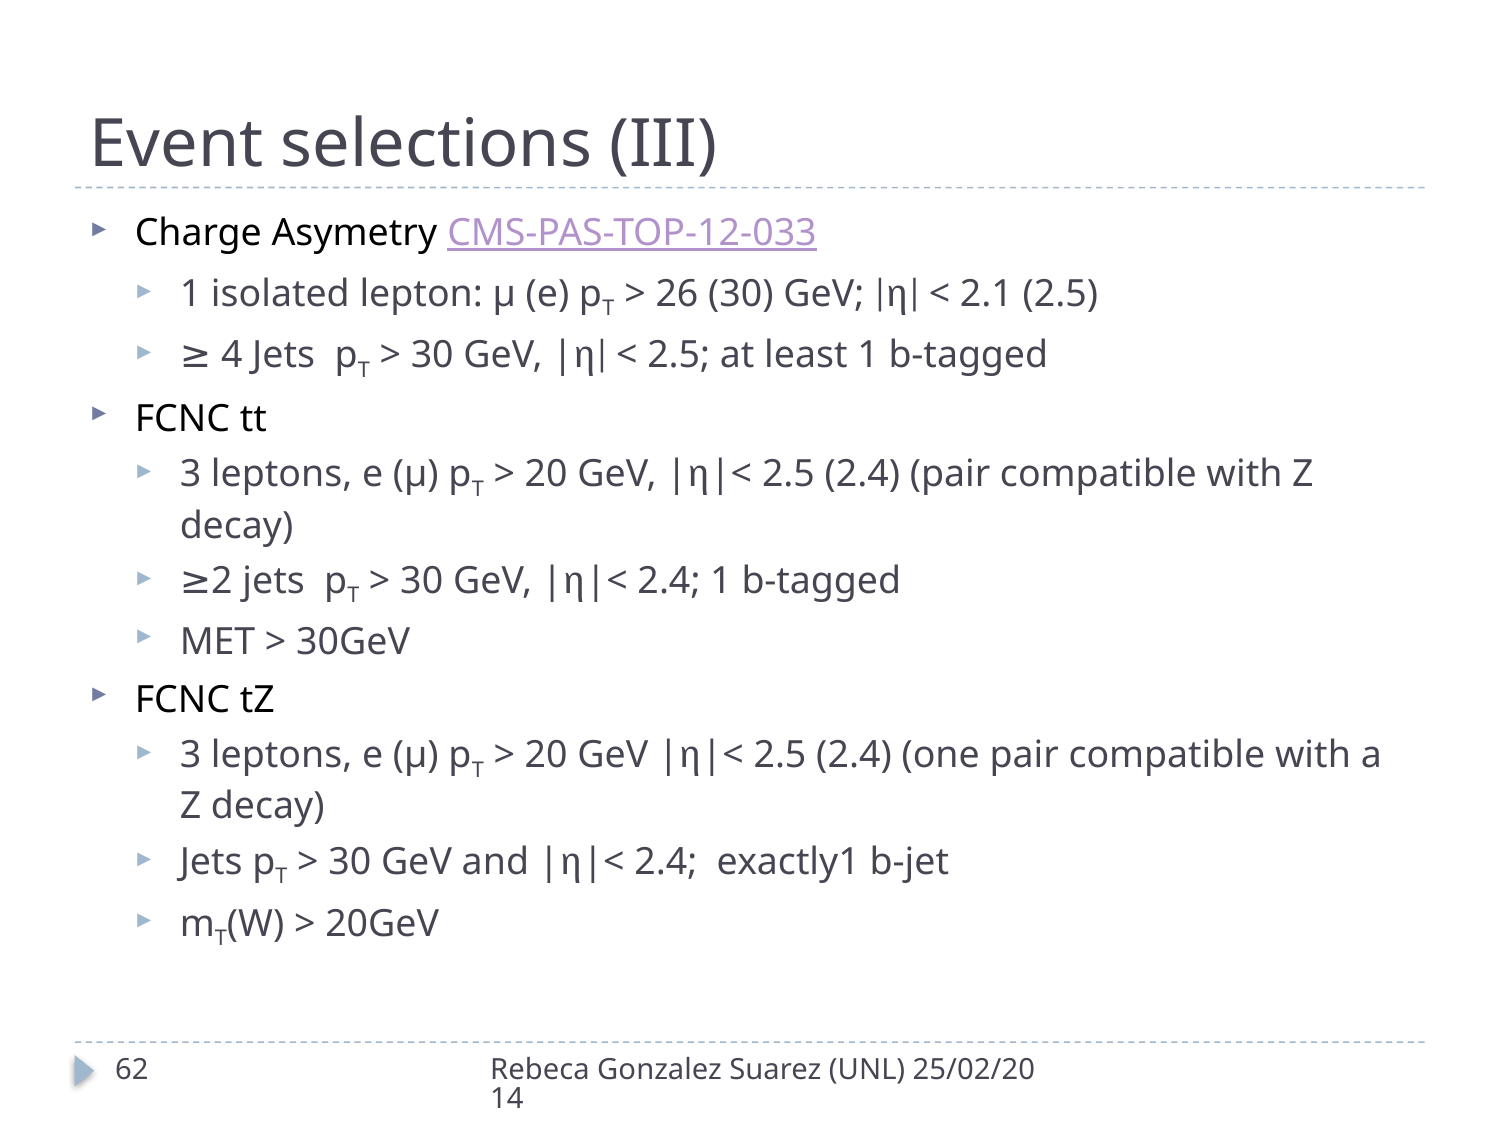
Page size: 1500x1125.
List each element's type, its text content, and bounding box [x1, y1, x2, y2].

footer Rebeca Gonzalez Suarez (UNL) 25/02/2014 [475, 1042, 1051, 1103]
title Event selections (III) [75, 24, 1425, 188]
list Charge Asymetry CMS-PAS-TOP-12-033 1 isolated lepton: µ (e) pT > 26 (30) GeV; |η| < 2.1 (2.5) ≥ 4 Jets pT > 30 GeV, |η| < 2.5; at least 1 b-tagged FCNC tt 3 leptons, e (µ) pT > 20 GeV, |η|< 2.5 (2.4) (pair compatible with Z decay) ≥2 jets pT > 30 GeV, |η|< 2.4; 1 b-tagged MET > 30GeV FCNC tZ 3 leptons, e (µ) pT > 20 GeV |η|< 2.5 (2.4) (one pair compatible with a Z decay) Jets pT > 30 GeV and |η|< 2.4; exactly1 b-jet mT(W) > 20GeV [75, 200, 1425, 1010]
slide_number 62 [100, 1042, 426, 1103]
